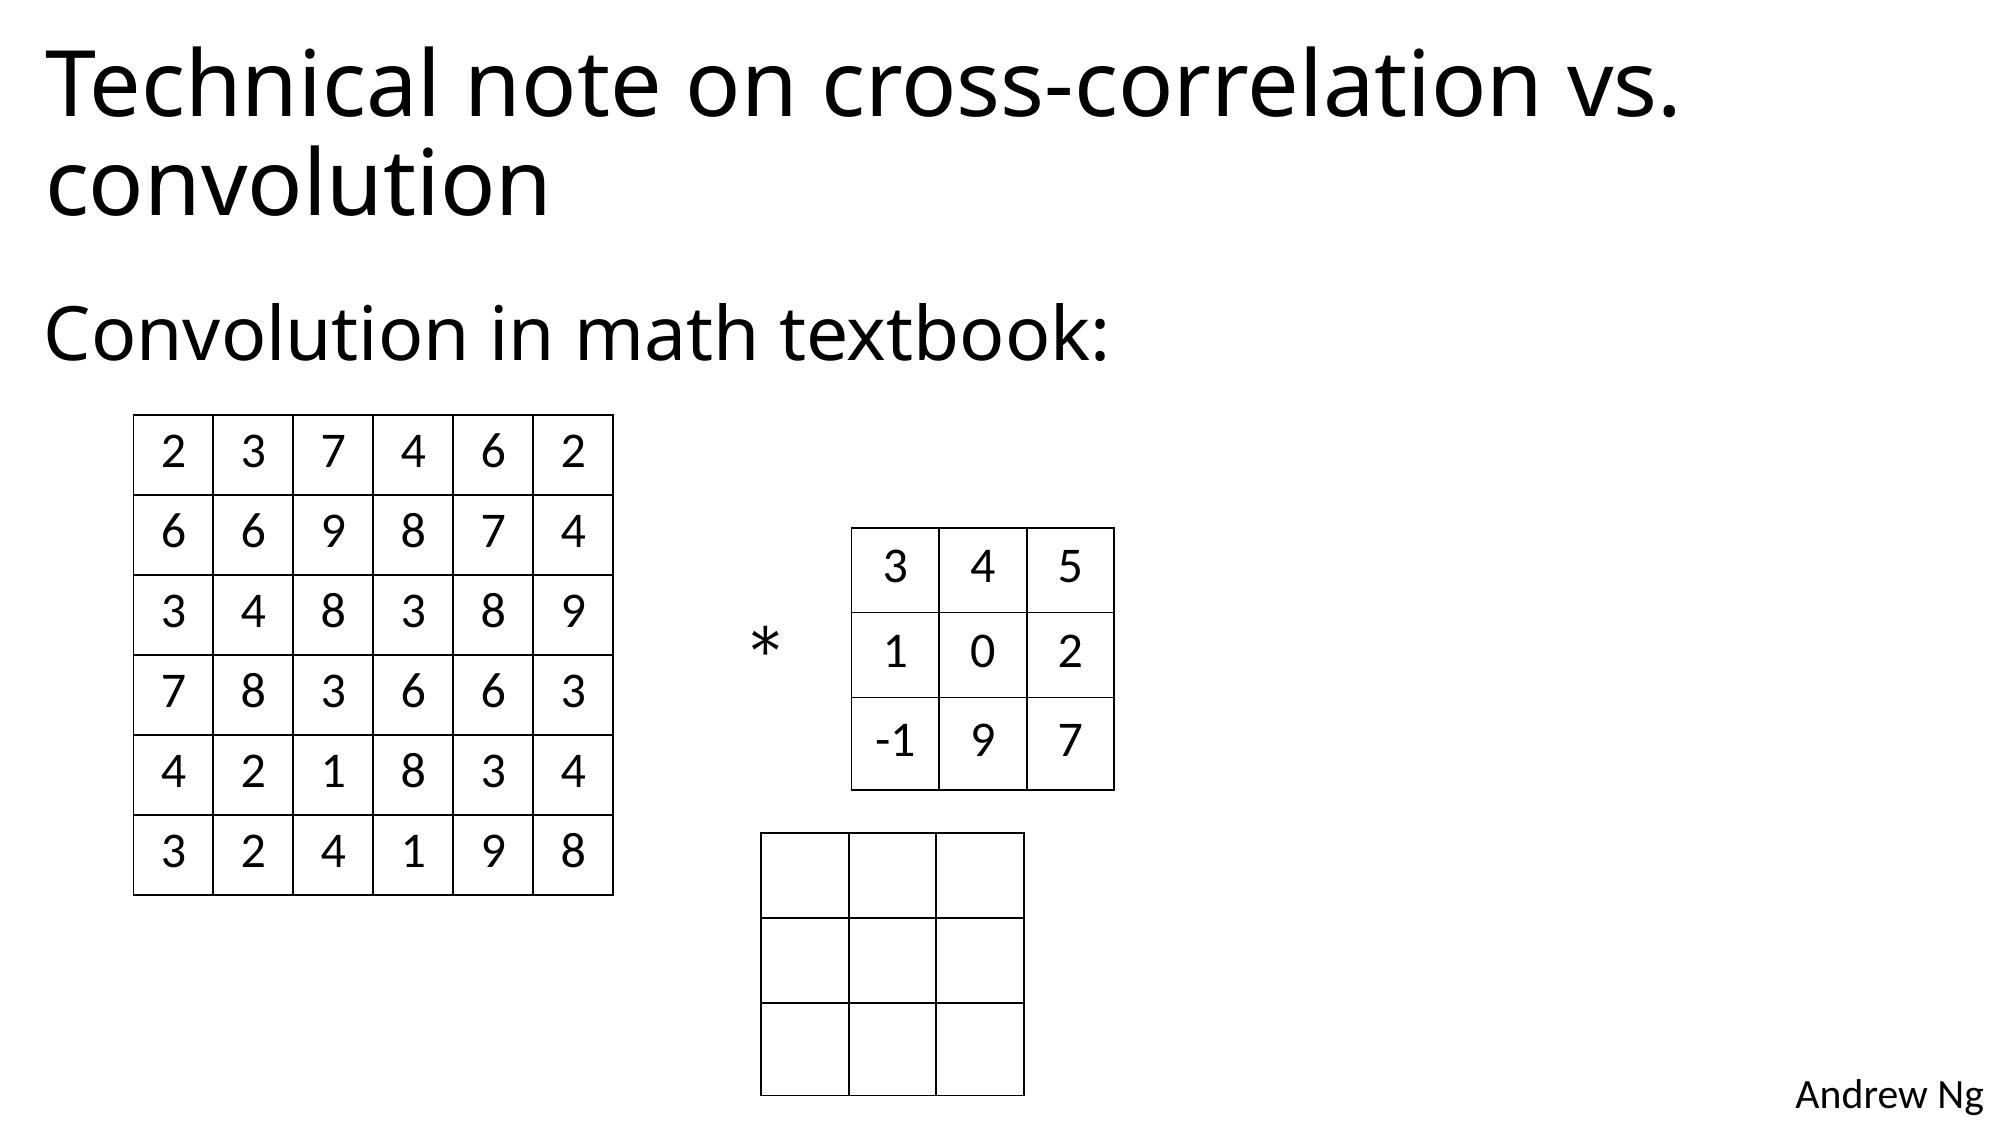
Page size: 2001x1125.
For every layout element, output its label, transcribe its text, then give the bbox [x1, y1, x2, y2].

table_cell 4 [214, 576, 292, 654]
table_header 7 [294, 416, 372, 494]
table_cell 8 [534, 816, 612, 894]
table_cell 9 [294, 496, 372, 574]
table_cell 3 [454, 736, 532, 814]
table_header 4 [940, 529, 1026, 612]
table_cell 7 [454, 496, 532, 574]
table_cell -1 [852, 698, 938, 789]
table_cell 9 [534, 576, 612, 654]
table_cell [762, 919, 848, 1002]
table_header [850, 834, 935, 917]
table_cell 4 [134, 736, 212, 814]
table_cell [937, 1004, 1023, 1095]
table_cell 7 [1028, 698, 1113, 789]
table_cell 4 [534, 496, 612, 574]
table_cell 1 [294, 736, 372, 814]
table_cell 6 [214, 496, 292, 574]
table_cell 7 [134, 656, 212, 734]
table_cell 4 [534, 736, 612, 814]
table_cell 6 [454, 656, 532, 734]
table_cell [850, 1004, 935, 1095]
table_cell 3 [134, 576, 212, 654]
table_cell 9 [454, 816, 532, 894]
table_cell 4 [294, 816, 372, 894]
table_header 3 [852, 529, 938, 612]
table_cell 1 [374, 816, 452, 894]
table_header 5 [1028, 529, 1113, 612]
table_cell [762, 1004, 848, 1095]
table_cell [850, 919, 935, 1002]
table_cell 3 [134, 816, 212, 894]
table_cell 8 [374, 736, 452, 814]
table_cell 8 [374, 496, 452, 574]
table_header [937, 834, 1023, 917]
table_cell 2 [1028, 613, 1113, 697]
table_cell 2 [214, 736, 292, 814]
table_cell 2 [214, 816, 292, 894]
table_cell 3 [294, 656, 372, 734]
table_cell 6 [374, 656, 452, 734]
table_header 4 [374, 416, 452, 494]
table_cell 1 [852, 613, 938, 697]
table_header 2 [534, 416, 612, 494]
table_cell 9 [940, 698, 1026, 789]
table_cell 0 [940, 613, 1026, 697]
text_box Convolution in math textbook: [29, 277, 1127, 383]
table_header 2 [134, 416, 212, 494]
title Technical note on cross-correlation vs. convolution [30, 29, 1755, 248]
table_header 3 [214, 416, 292, 494]
table_cell [937, 919, 1023, 1002]
table_cell 3 [374, 576, 452, 654]
table_header [762, 834, 848, 917]
table_cell 6 [134, 496, 212, 574]
table_header 6 [454, 416, 532, 494]
table_cell 3 [534, 656, 612, 734]
table_cell 8 [454, 576, 532, 654]
table_cell 8 [294, 576, 372, 654]
table_cell 8 [214, 656, 292, 734]
